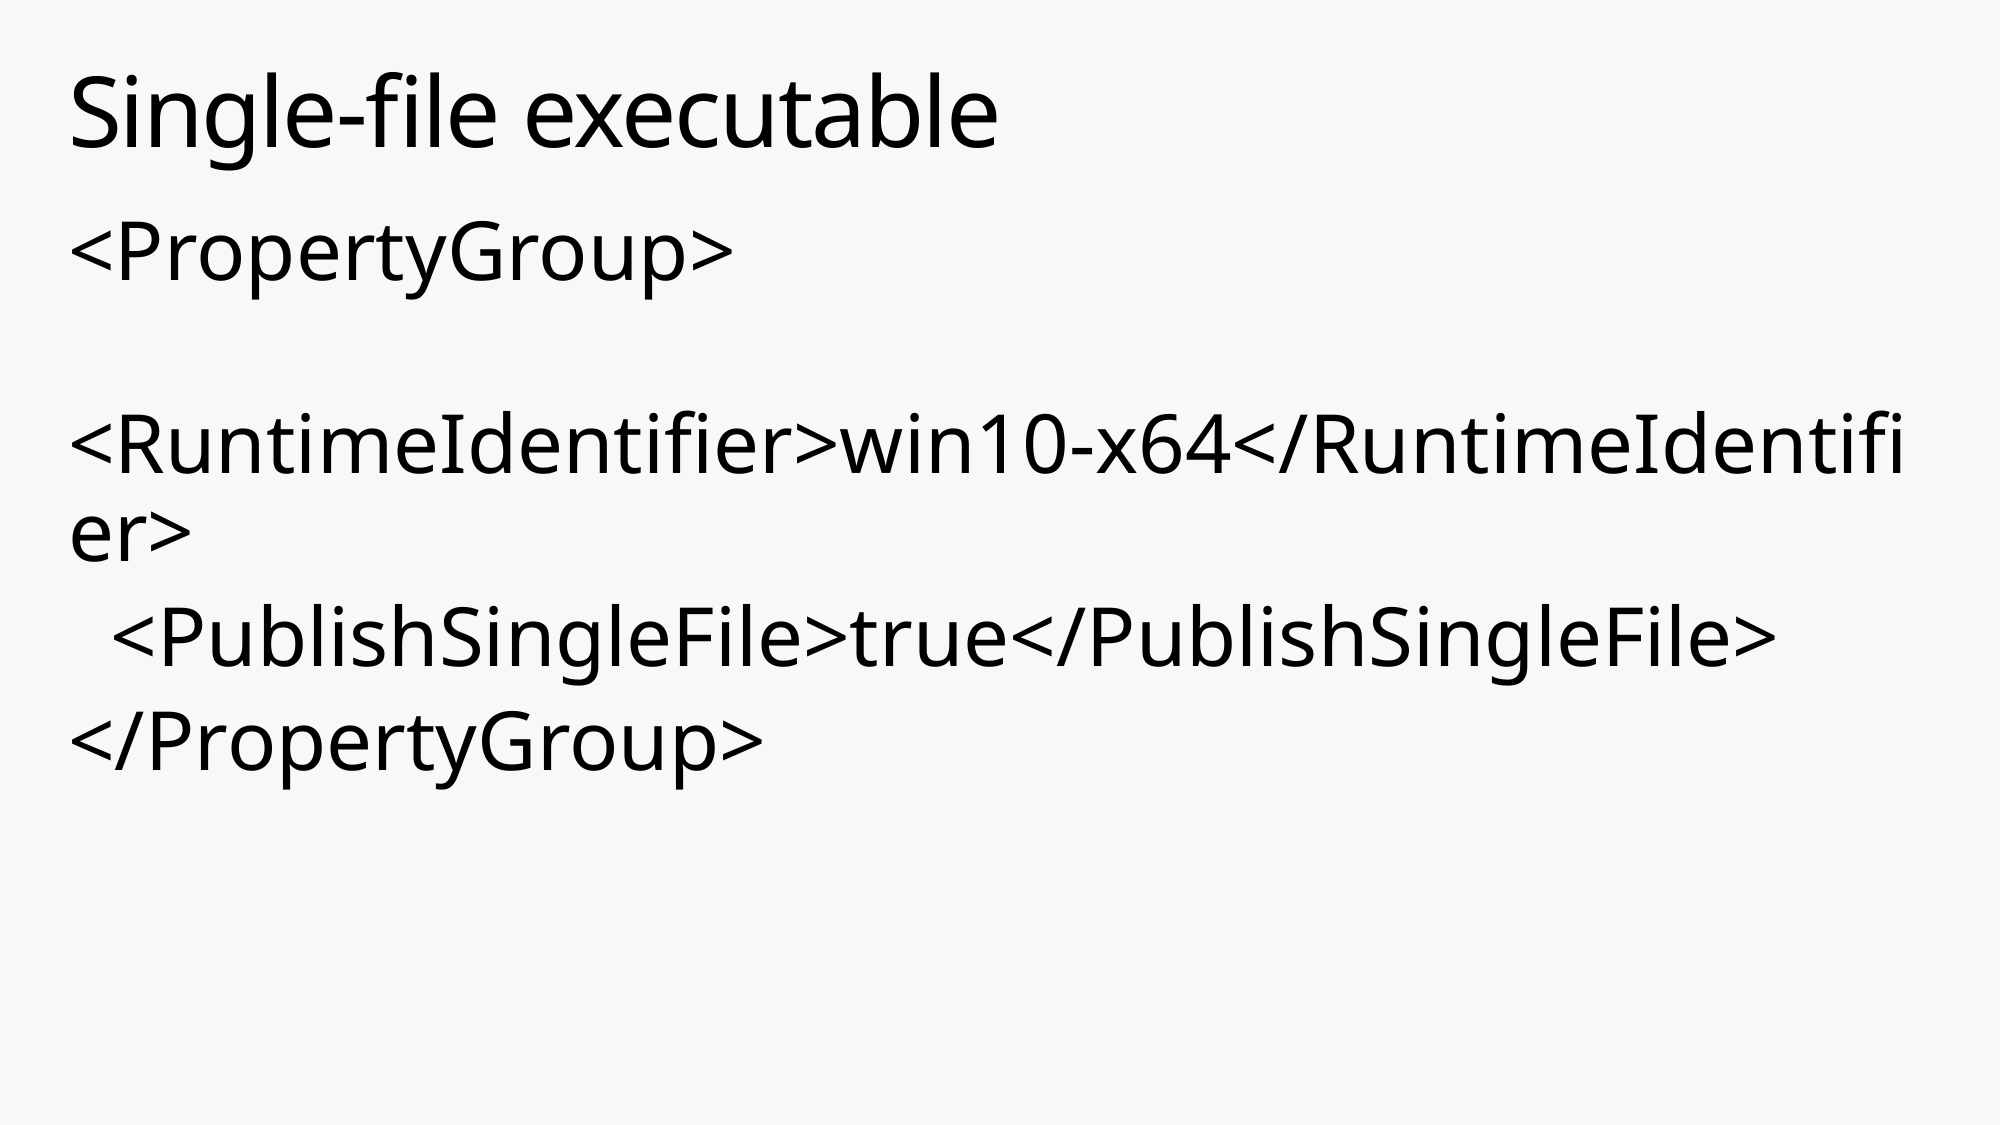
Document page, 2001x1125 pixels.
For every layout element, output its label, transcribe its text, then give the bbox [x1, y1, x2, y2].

title Single-file executable [44, 47, 1957, 196]
list <PropertyGroup> <RuntimeIdentifier>win10-x64</RuntimeIdentifier> <PublishSingleFile>true</PublishSingleFile> </PropertyGroup> [44, 196, 1956, 641]
